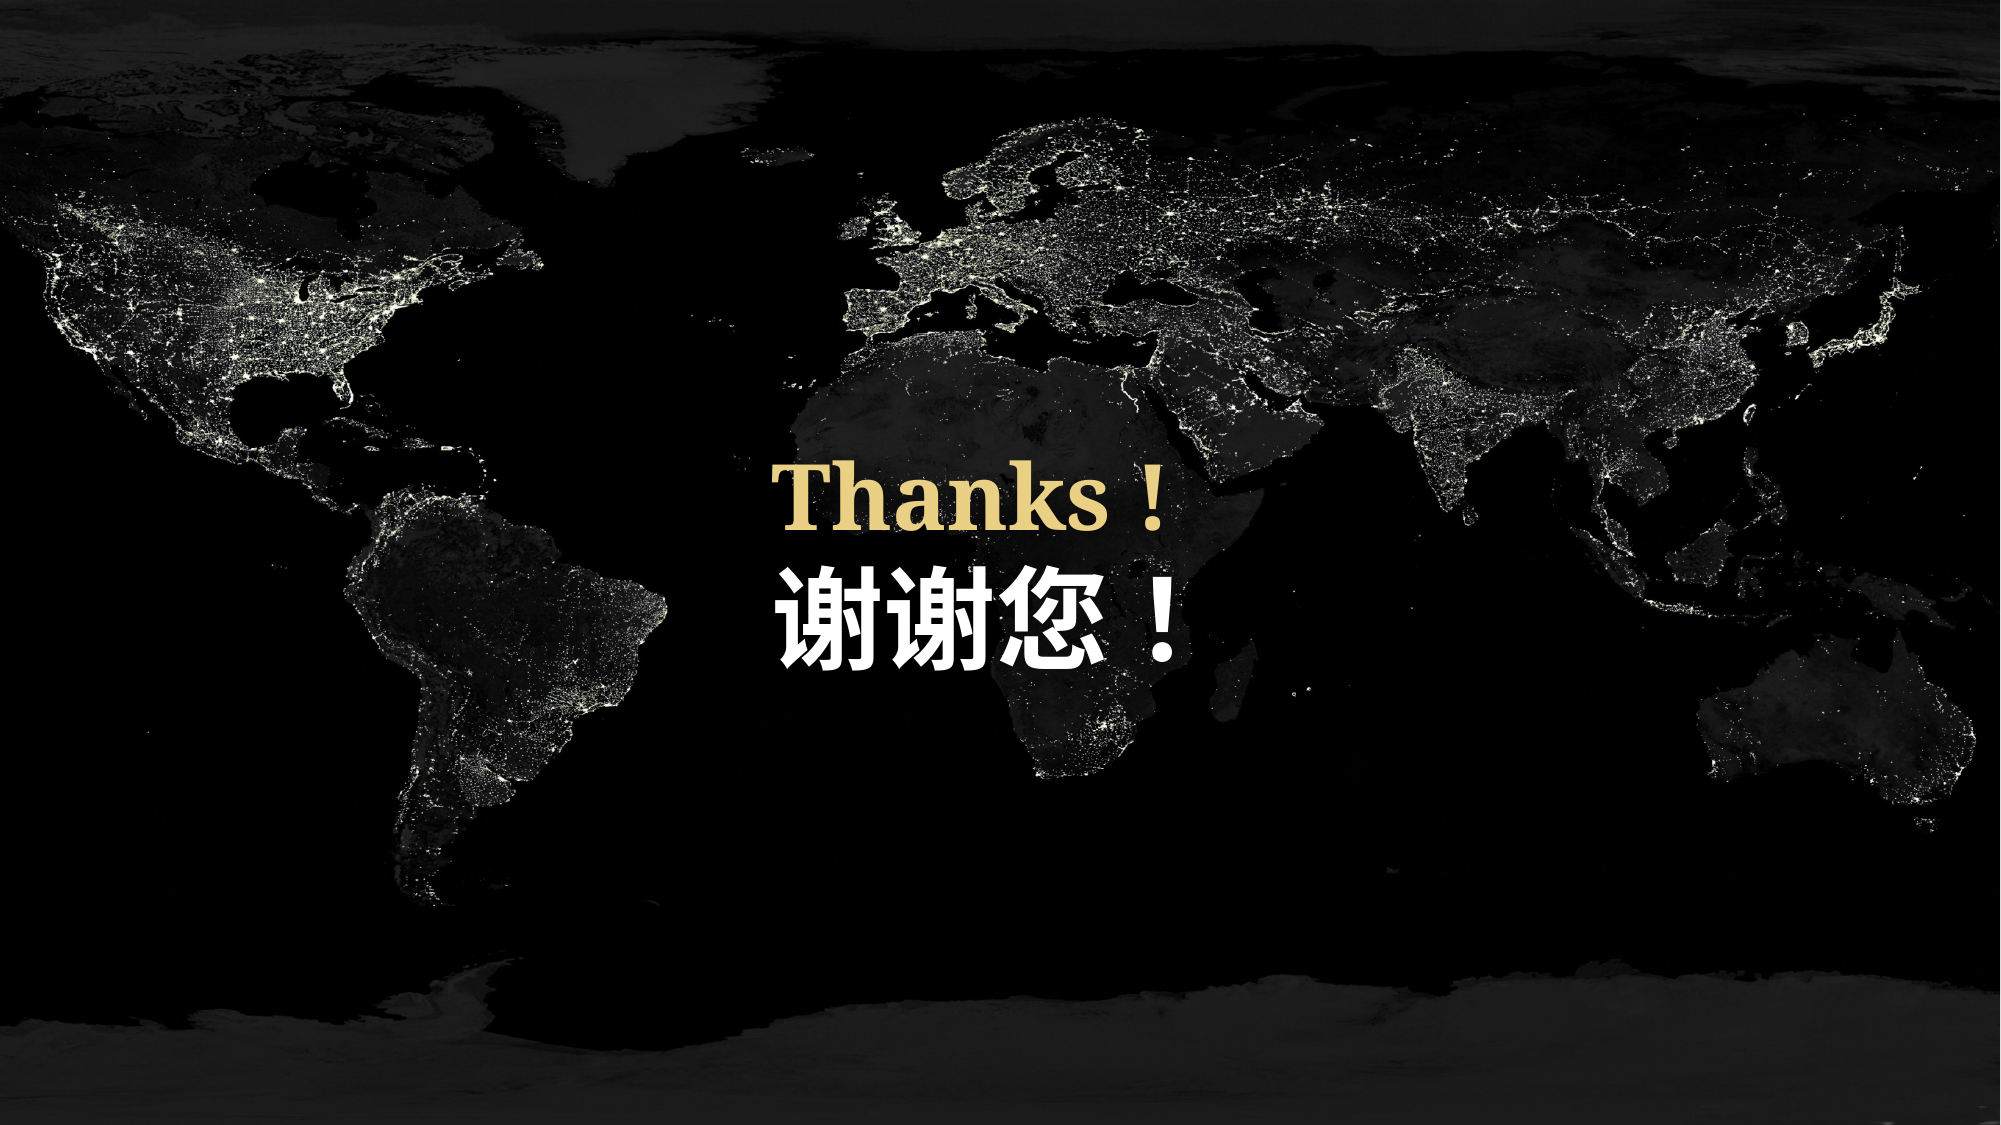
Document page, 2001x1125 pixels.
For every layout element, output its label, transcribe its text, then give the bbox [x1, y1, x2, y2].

picture [0, 0, 2001, 1125]
text_box Thanks ! 谢谢您 ！ [751, 428, 1249, 694]
